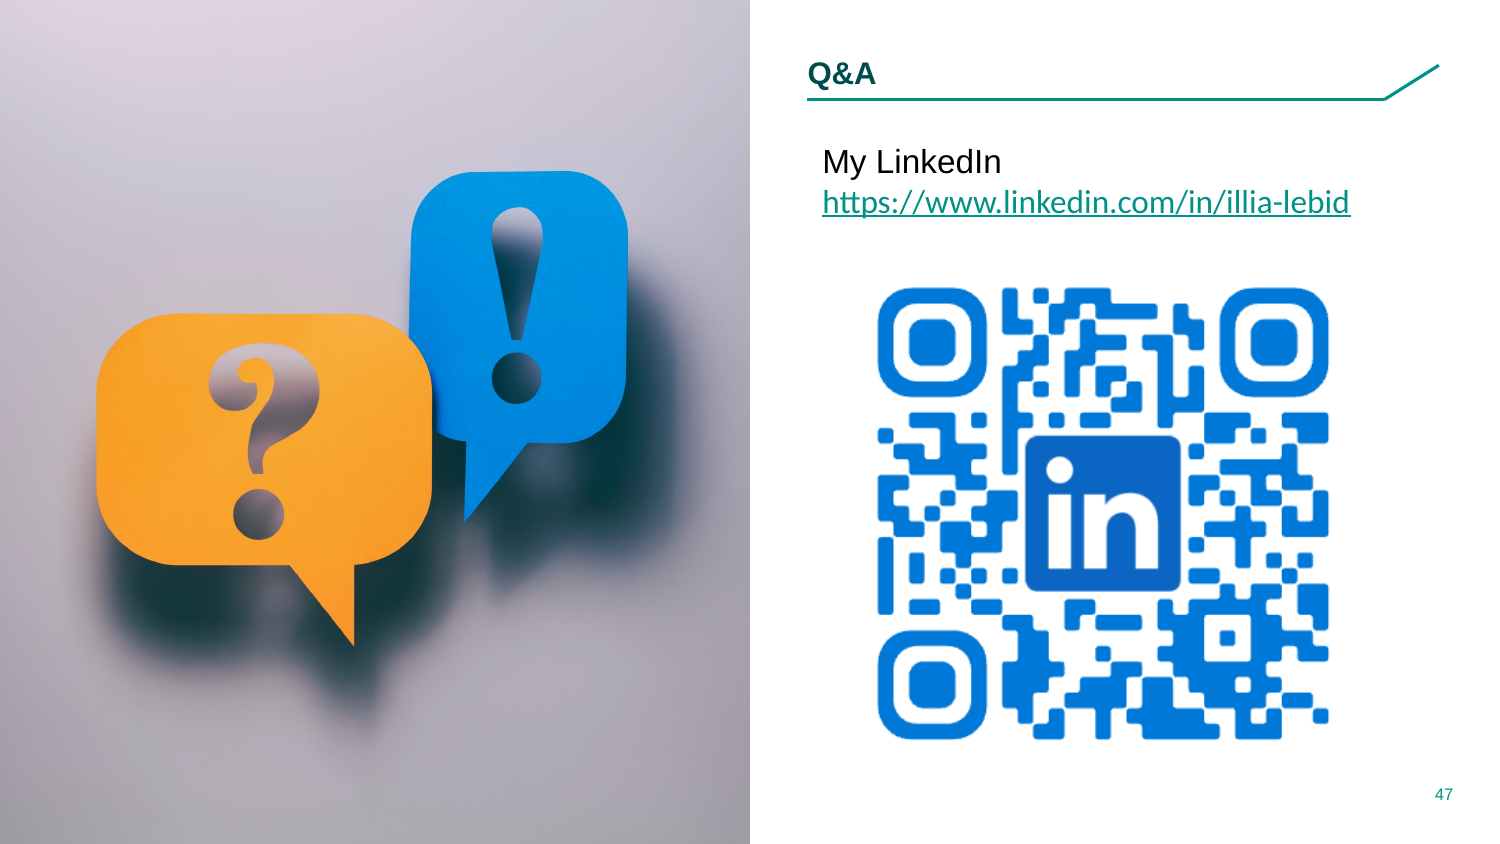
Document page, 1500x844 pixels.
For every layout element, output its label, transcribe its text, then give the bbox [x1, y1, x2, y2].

text_box My LinkedIn https://www.linkedin.com/in/illia-lebid [807, 132, 1400, 228]
list Q&A [807, 57, 1460, 93]
picture [0, 0, 750, 844]
picture [831, 241, 1377, 787]
